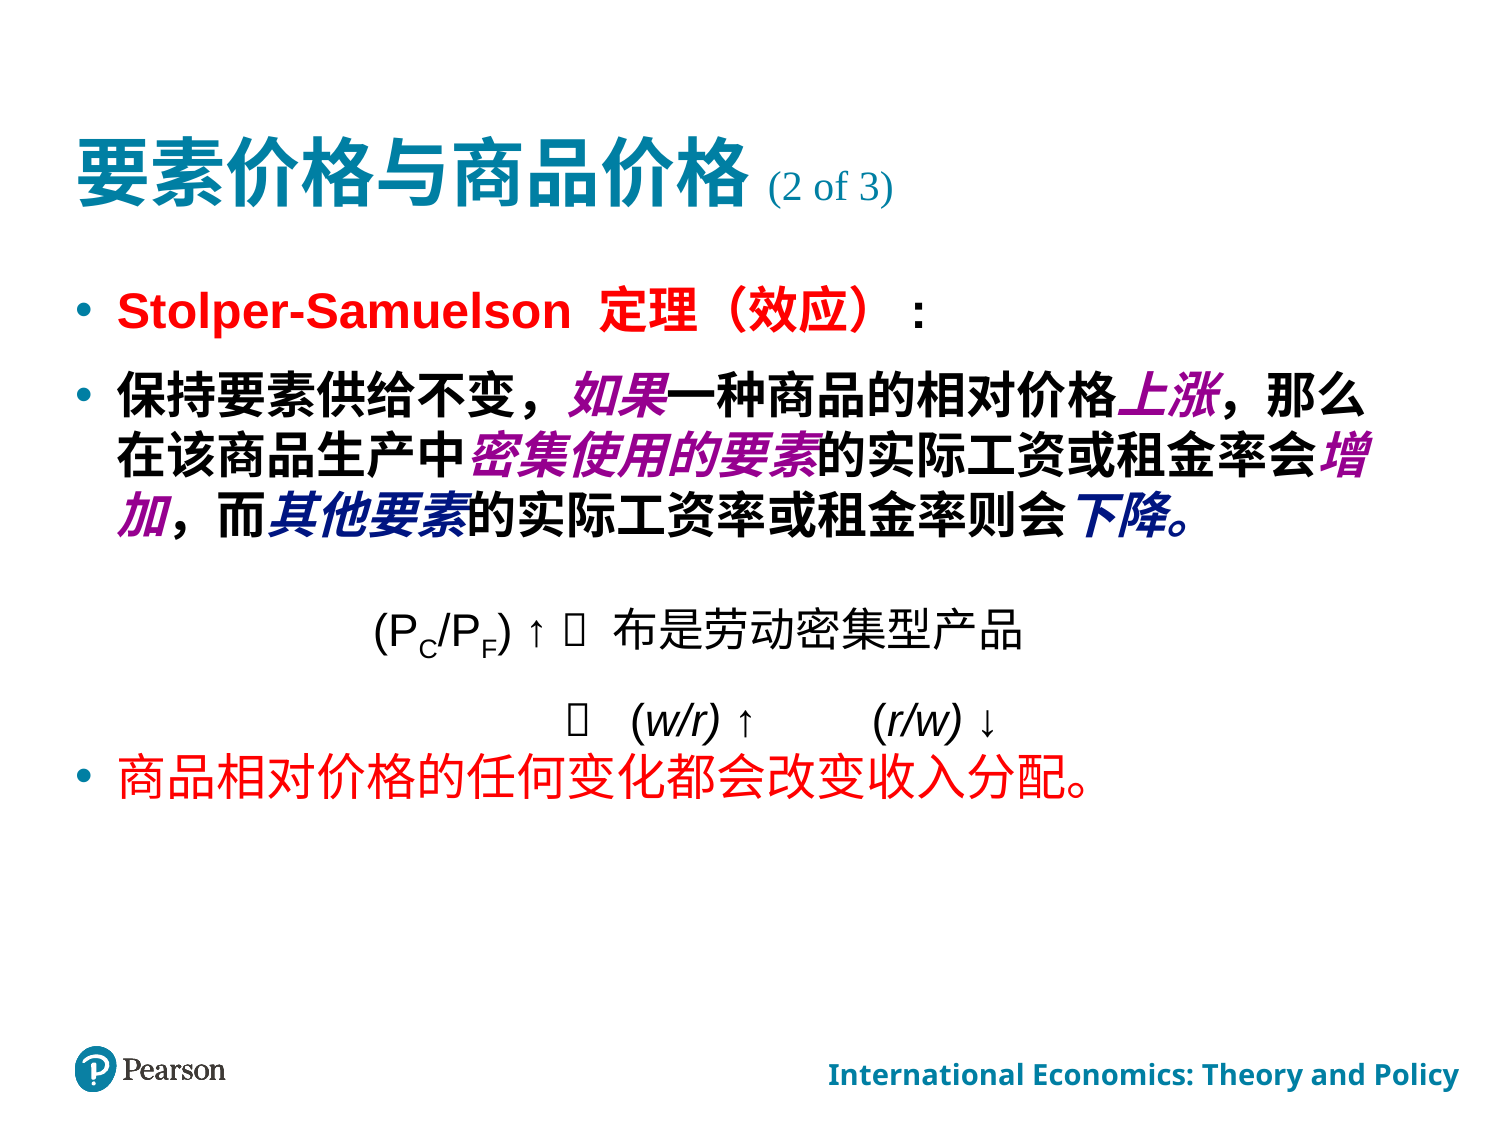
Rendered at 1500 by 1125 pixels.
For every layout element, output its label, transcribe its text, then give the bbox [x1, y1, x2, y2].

text_box (PC/PF) ↑  布是劳动密集型产品  (w/r) ↑ (r/w) ↓ [358, 562, 1040, 754]
title 要素价格与商品价格(2 of 3) [75, 35, 1425, 216]
list Stolper-Samuelson 定理（效应）: 保持要素供给不变，如果一种商品的相对价格上涨，那么在该商品生产中密集使用的要素的实际工资或租金率会增加，而其他要素的实际工资率或租金率则会下降。 商品相对价格的任何变化都会改变收入分配。 [74, 278, 1388, 941]
